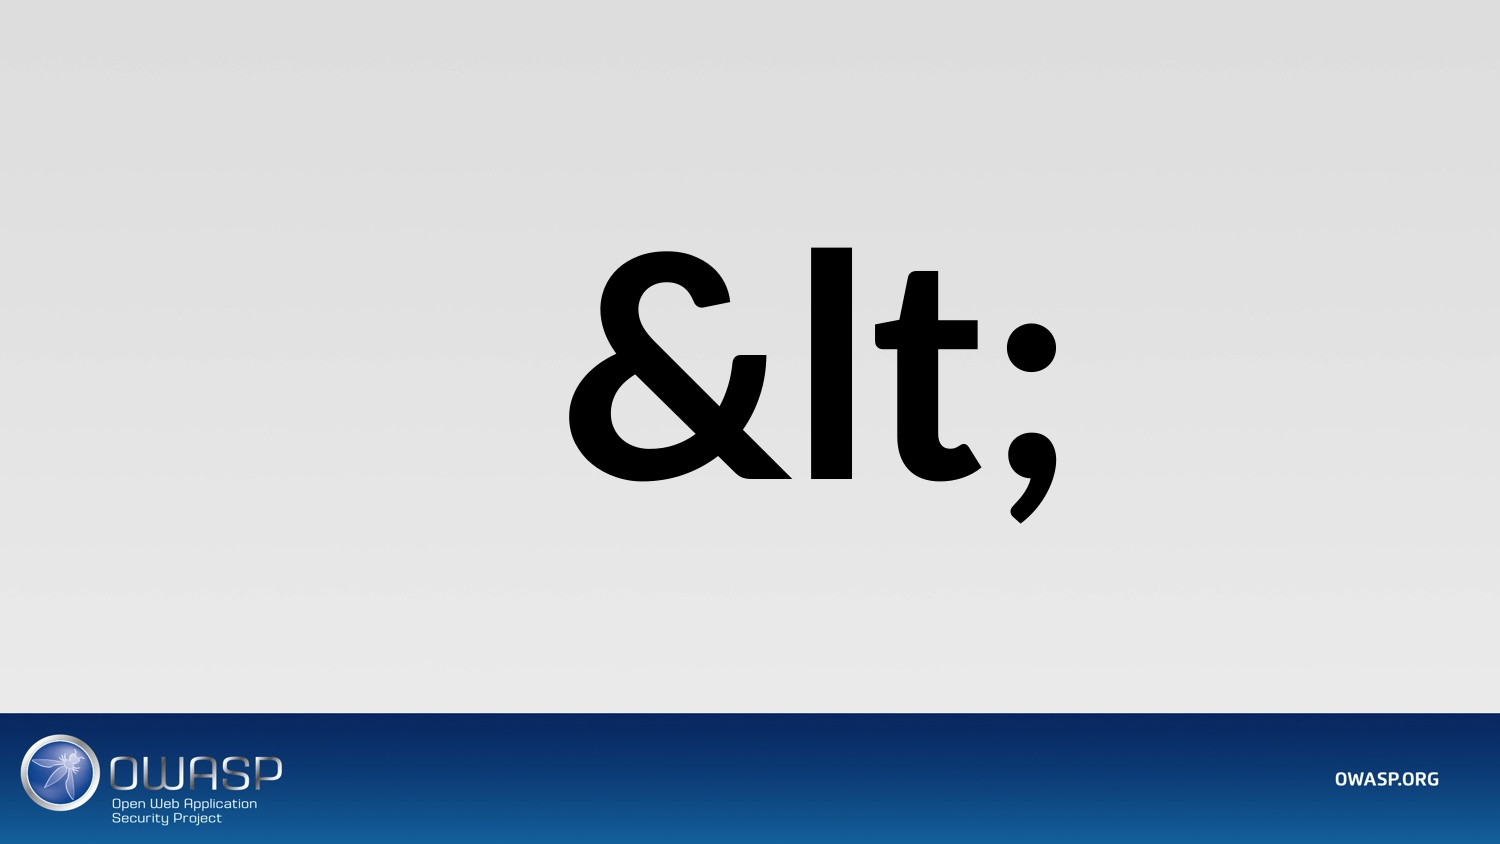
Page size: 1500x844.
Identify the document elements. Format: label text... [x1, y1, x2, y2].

picture [0, 0, 1500, 844]
text_box &lt; [256, 145, 1382, 549]
